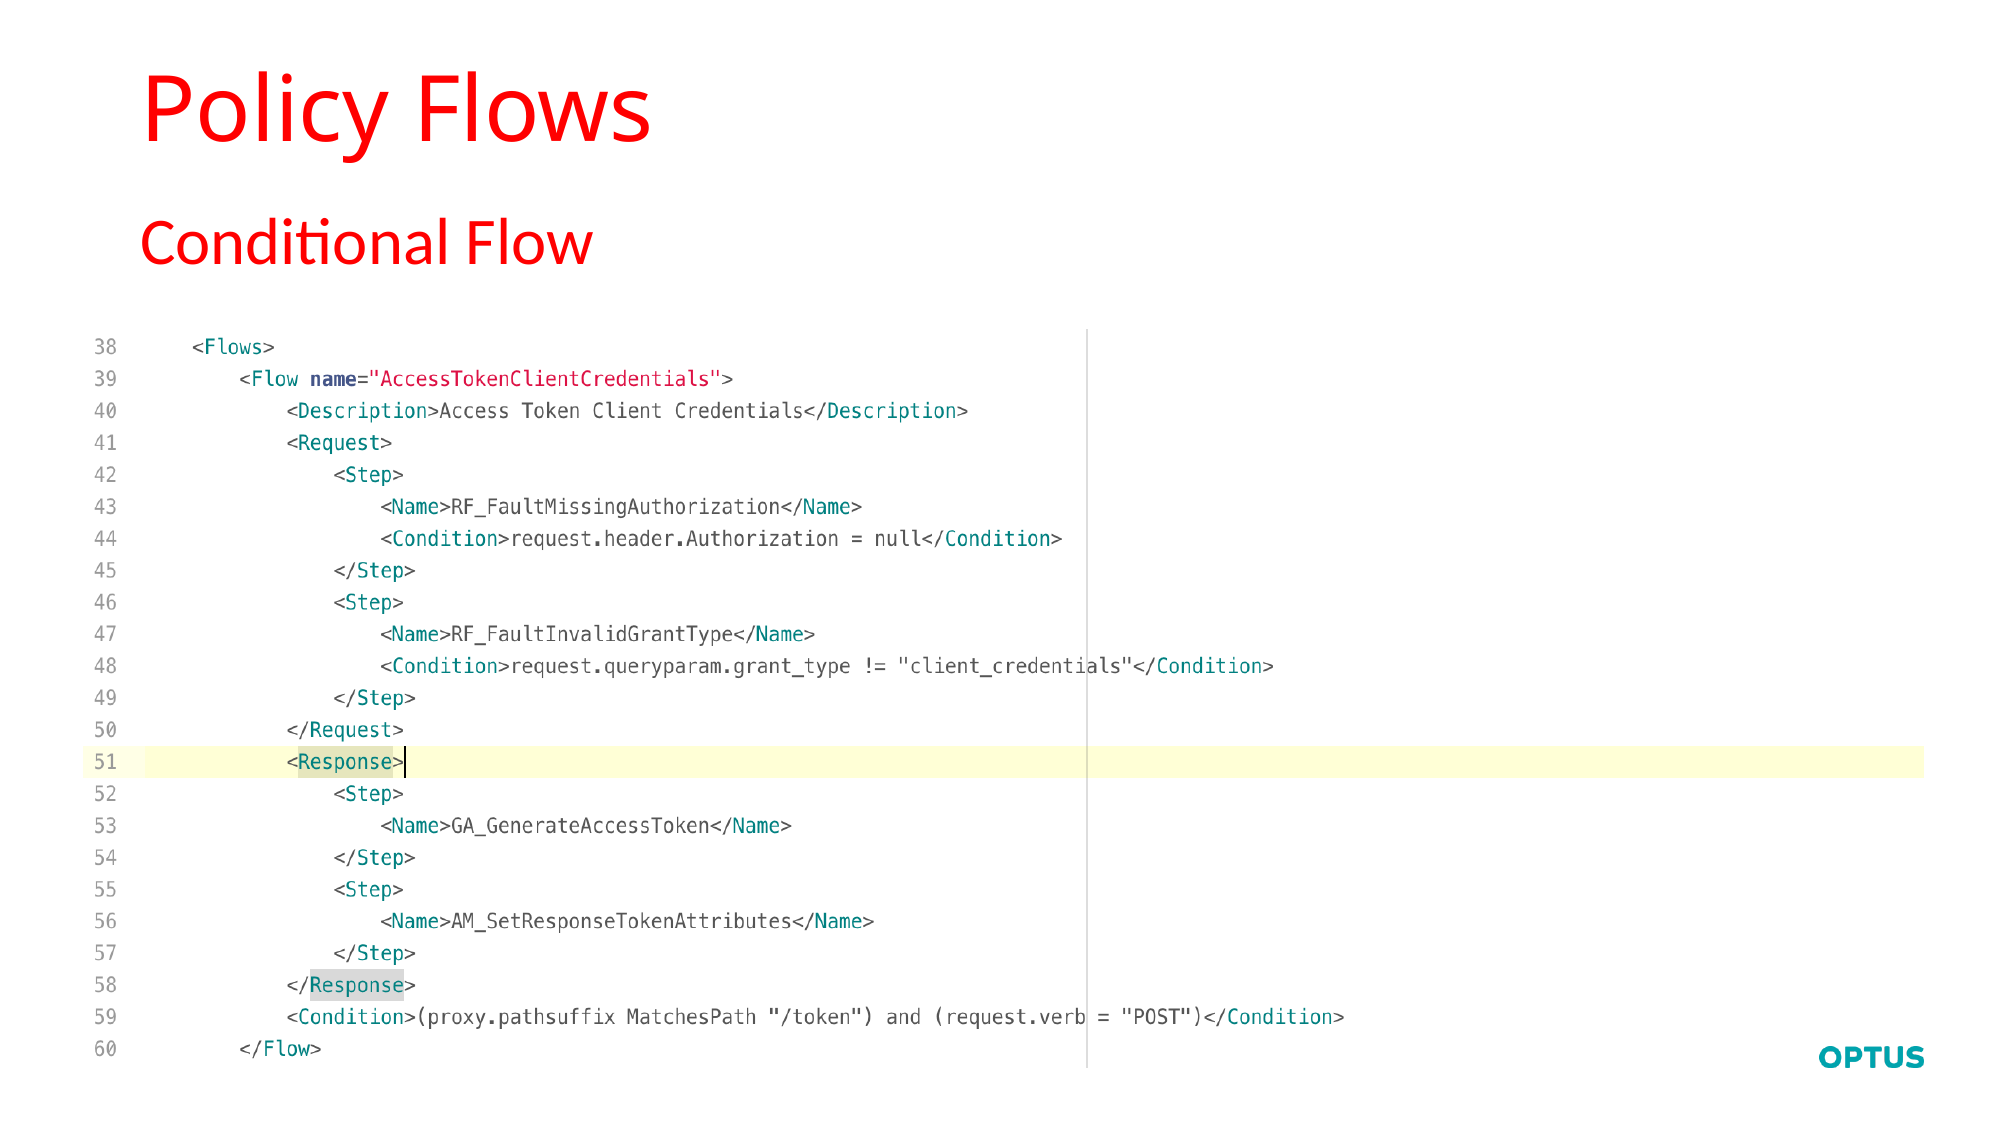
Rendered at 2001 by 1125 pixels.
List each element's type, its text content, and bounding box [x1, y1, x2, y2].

title Policy Flows [125, 33, 1851, 191]
picture [82, 329, 1924, 1068]
text_box Conditional Flow [125, 190, 805, 286]
